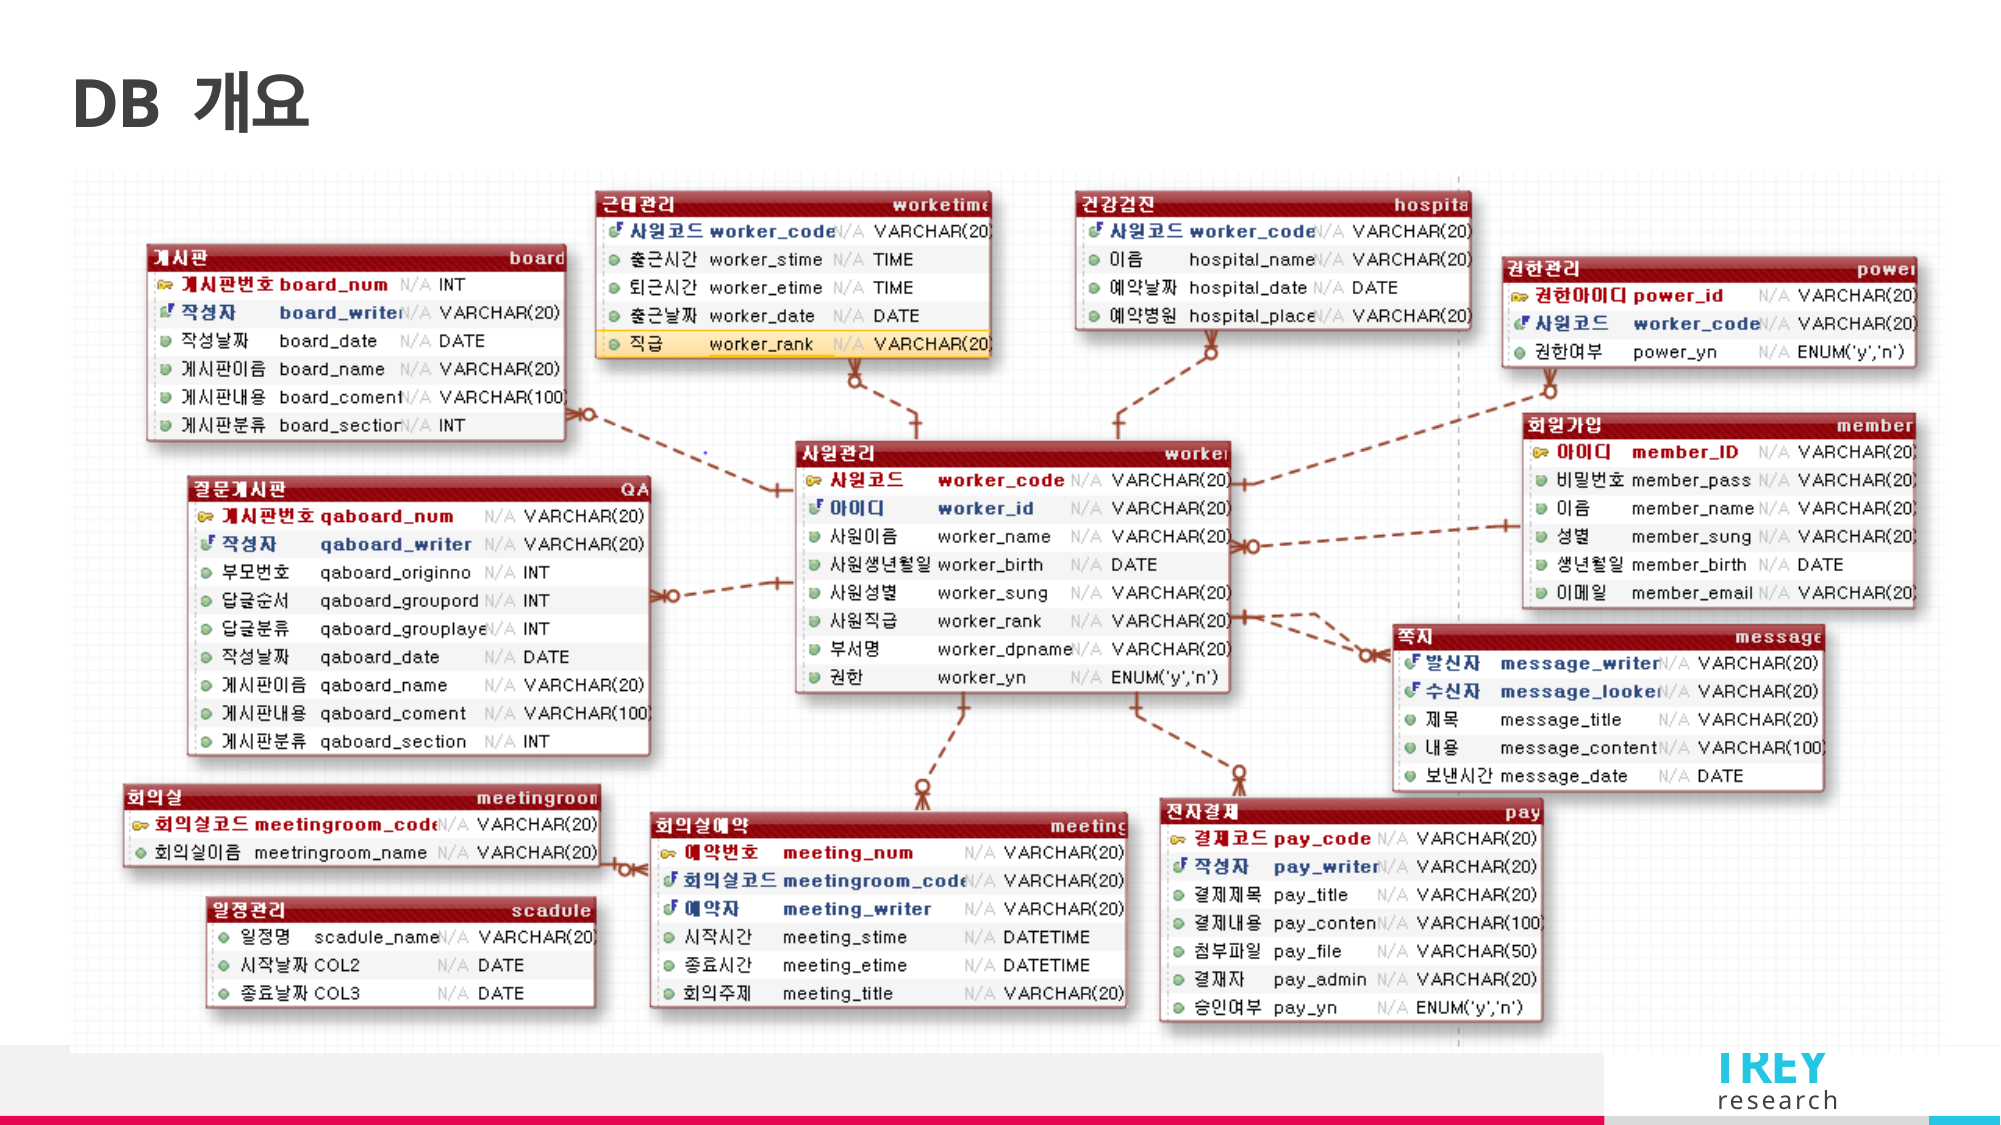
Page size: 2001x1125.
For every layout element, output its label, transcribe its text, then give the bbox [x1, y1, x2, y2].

title DB 개요 [70, 70, 1930, 142]
picture [70, 172, 1946, 1053]
